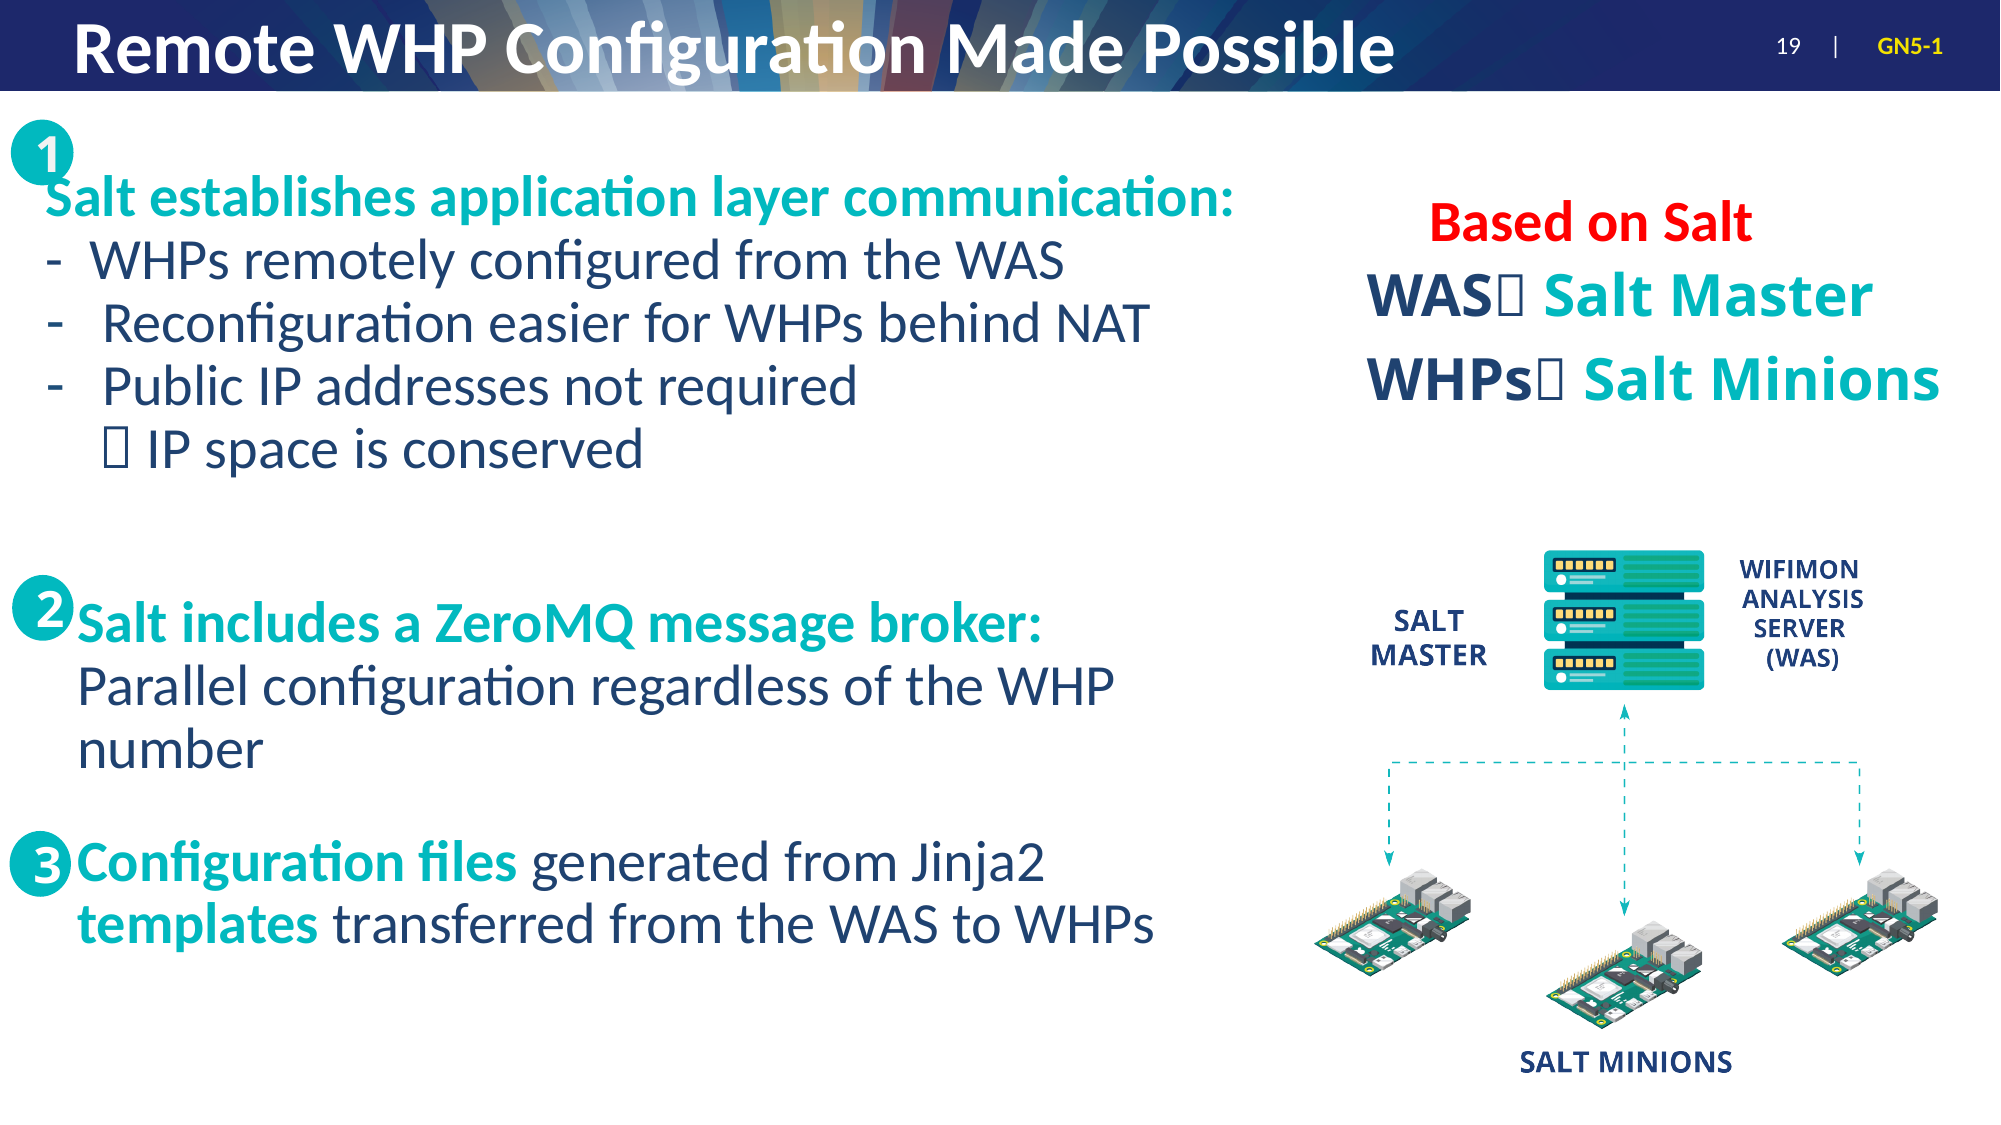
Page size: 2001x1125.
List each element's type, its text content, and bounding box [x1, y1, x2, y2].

text_box 3 [8, 829, 72, 898]
text_box Based on Salt [1414, 183, 1841, 258]
picture [1314, 550, 1938, 1081]
text_box Salt establishes application layer communication: - WHPs remotely configured from the WAS Reconfiguration easier for WHPs behind NAT Public IP addresses not required  IP space is conserved [30, 158, 1329, 547]
text_box 2 [11, 573, 66, 642]
picture [0, 0, 1688, 92]
text_box Salt includes a ZeroMQ message broker: Parallel configuration regardless of the WHP number [62, 584, 1244, 757]
text_box Configuration files generated from Jinja2 templates transferred from the WAS to WHPs [62, 823, 1297, 1010]
title Remote WHP Configuration Made Possible [58, 14, 1682, 86]
text_box 1 [9, 118, 75, 184]
text_box WAS Salt Master WHPs Salt Minions [1351, 258, 1984, 431]
